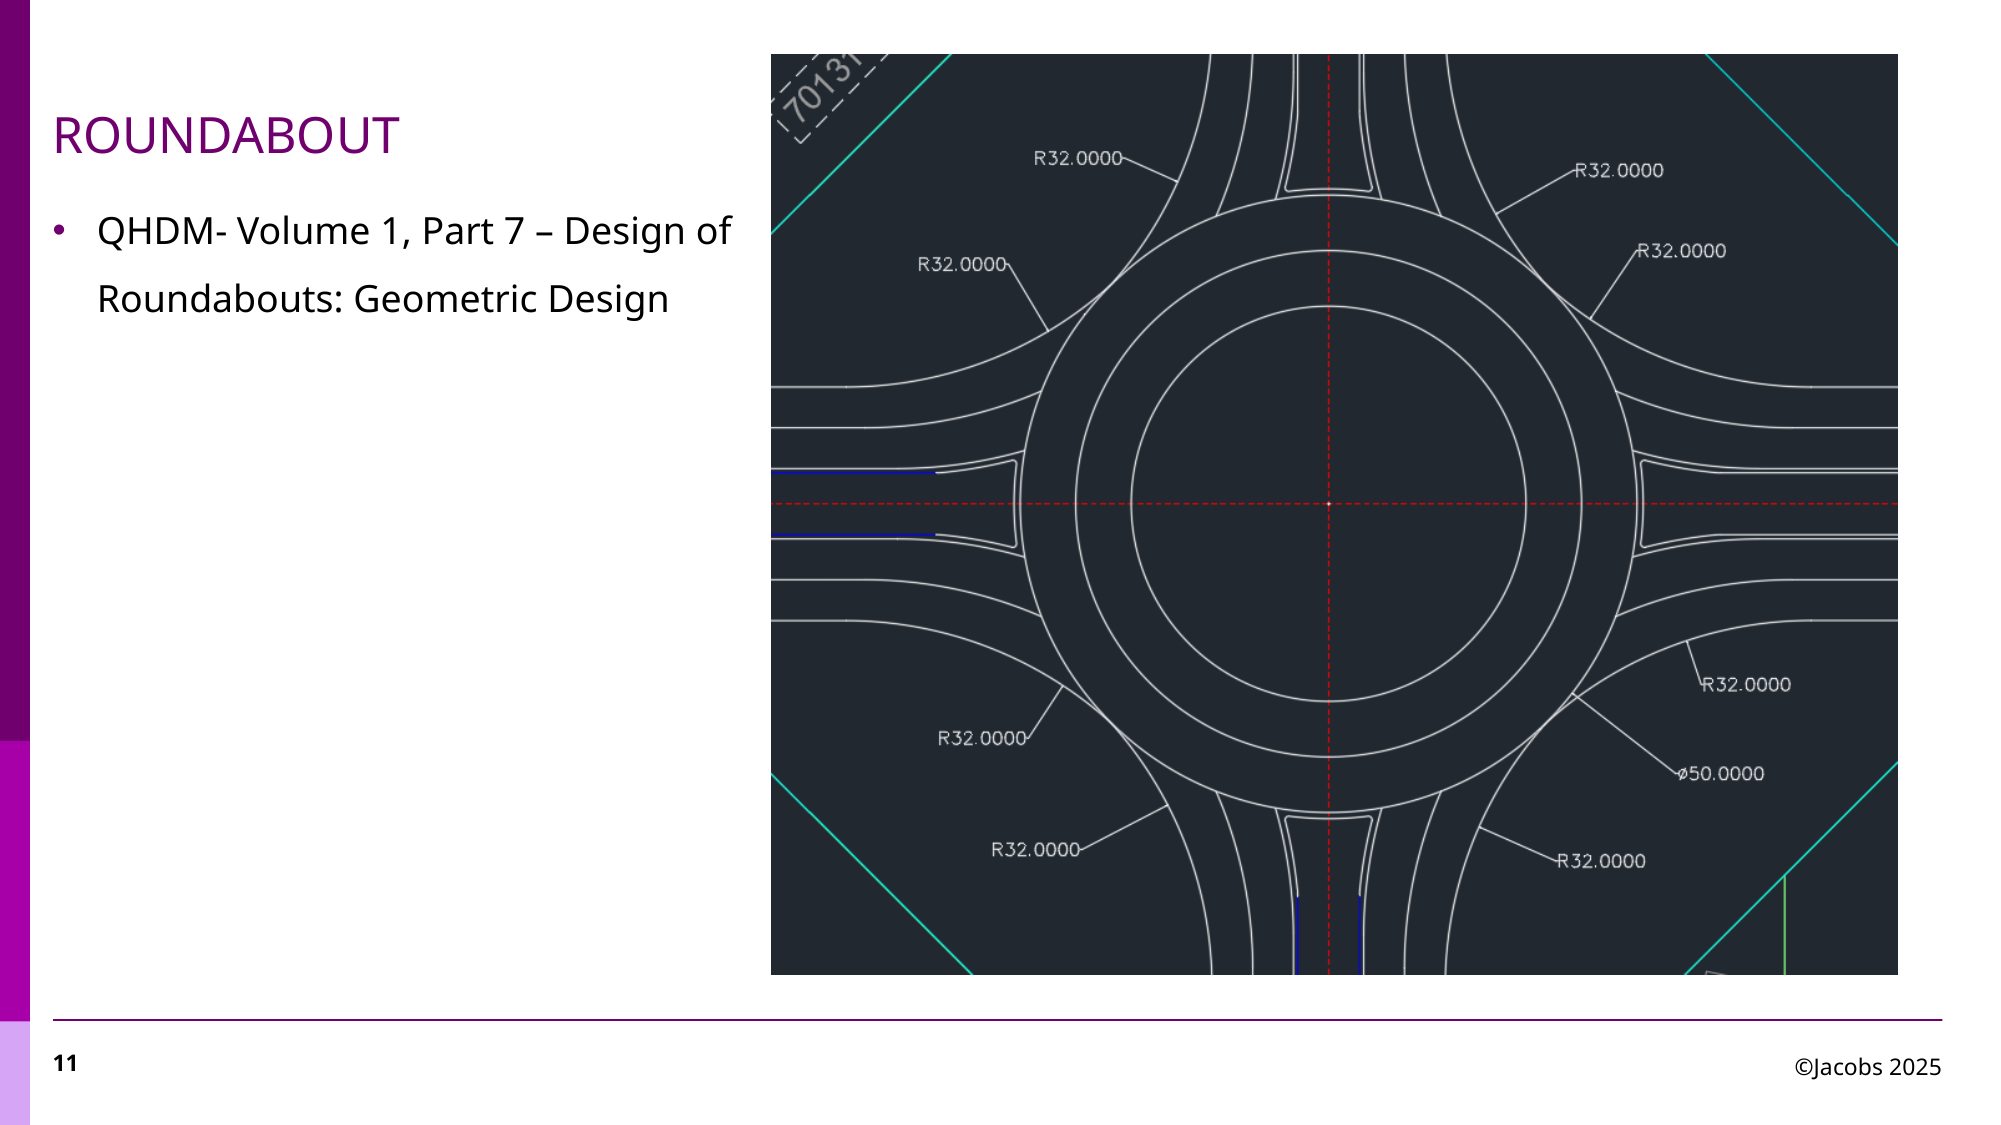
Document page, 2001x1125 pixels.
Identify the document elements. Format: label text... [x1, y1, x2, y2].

picture [771, 54, 1898, 975]
slide_number 11 [52, 1035, 181, 1080]
list ROUNDABOUT QHDM- Volume 1, Part 7 – Design of Roundabouts: Geometric Design [52, 109, 771, 920]
